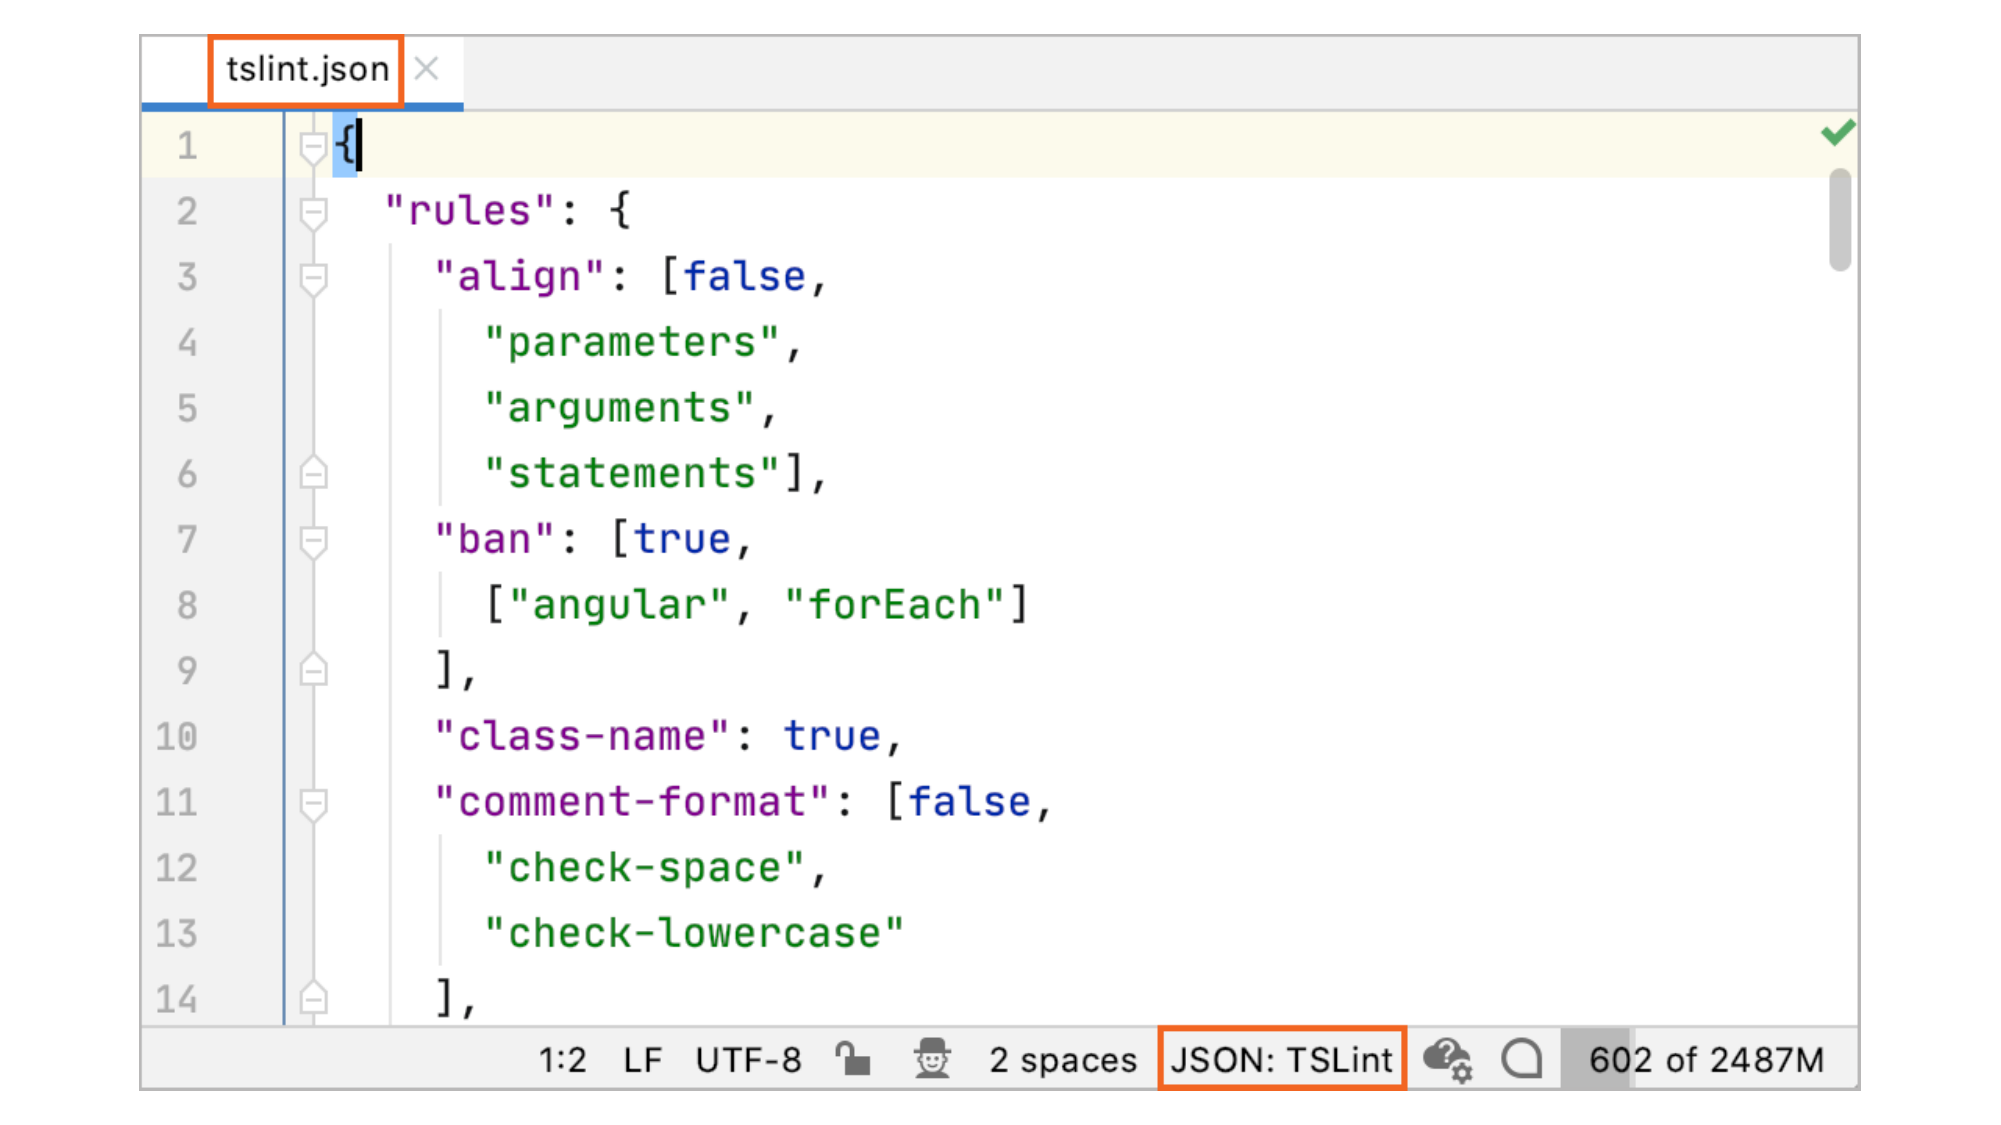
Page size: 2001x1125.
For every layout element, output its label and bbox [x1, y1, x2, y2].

picture [139, 34, 1861, 1091]
